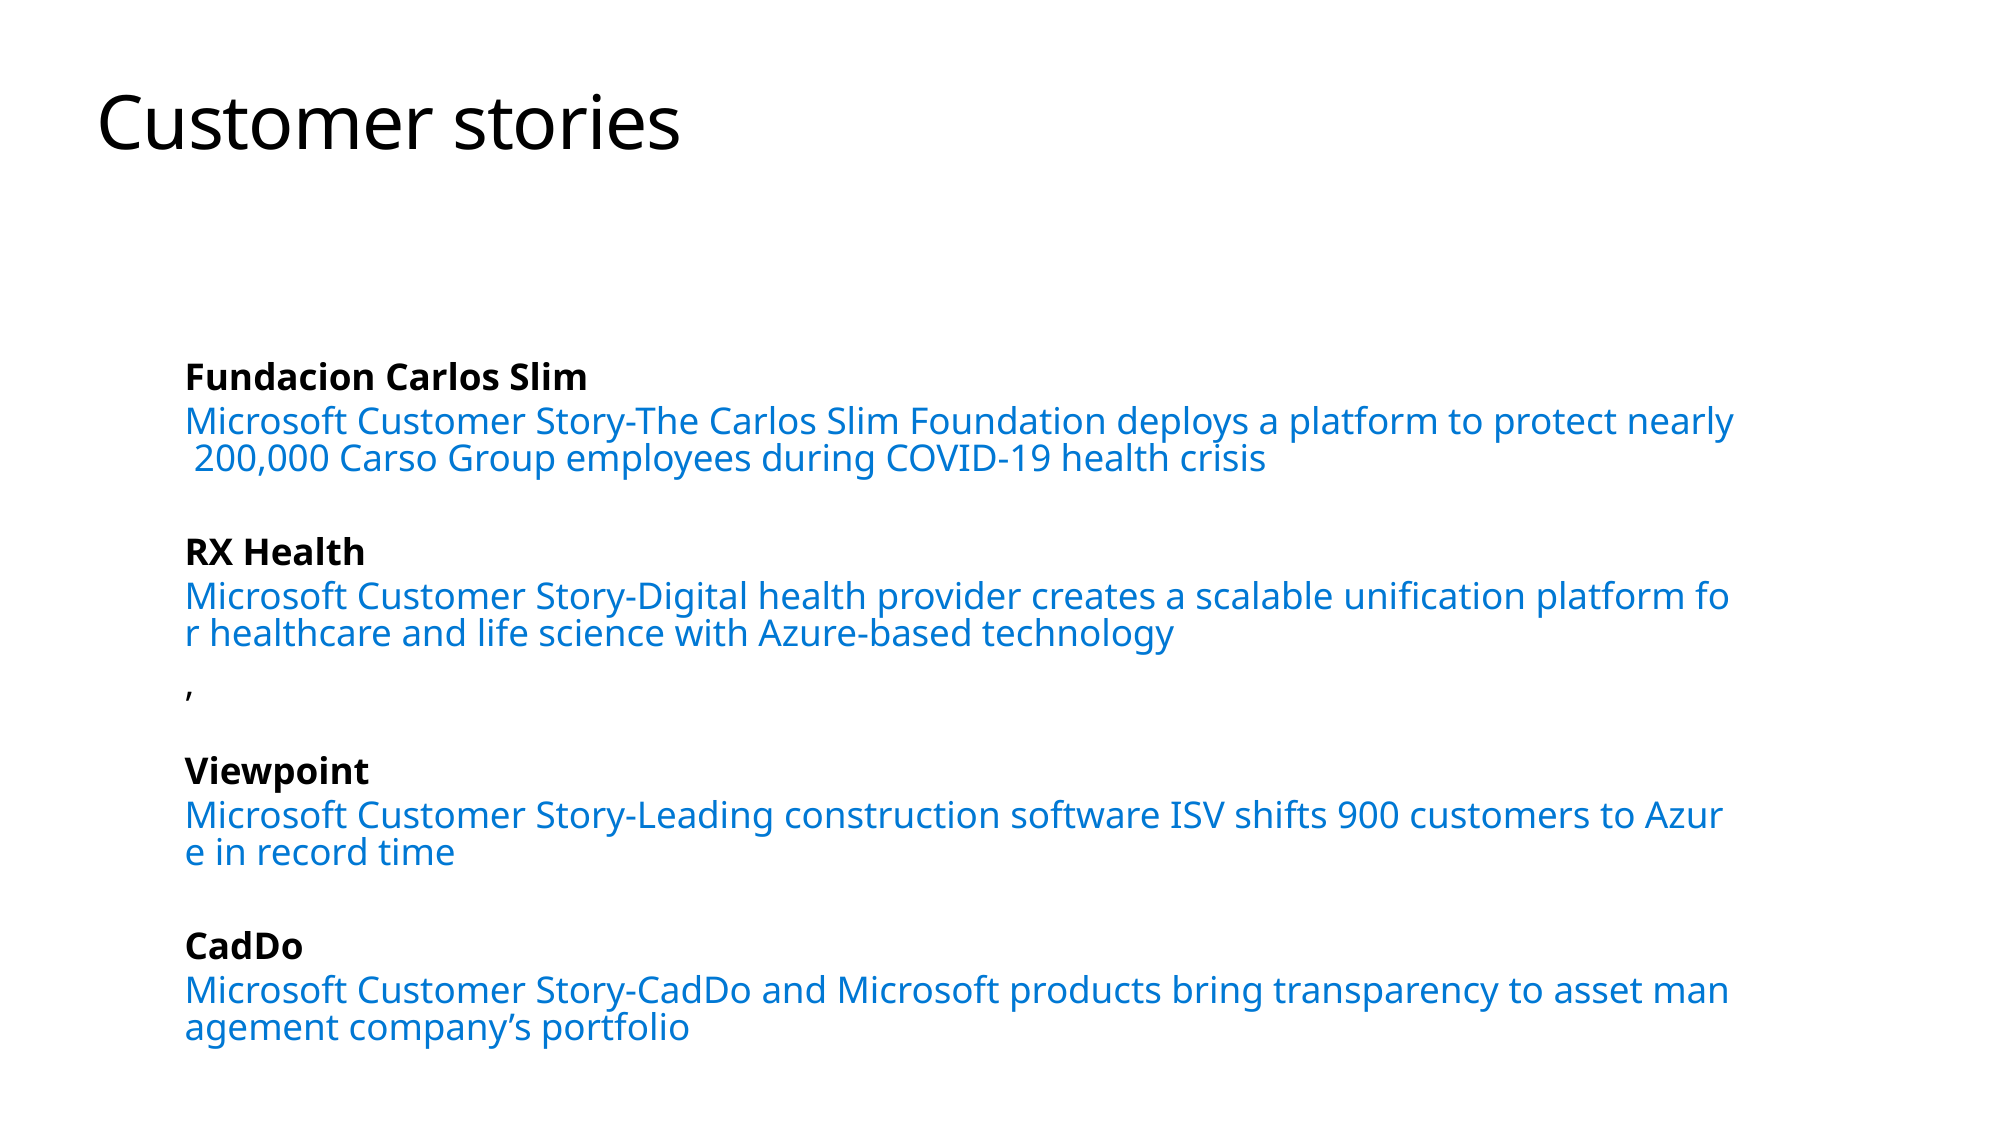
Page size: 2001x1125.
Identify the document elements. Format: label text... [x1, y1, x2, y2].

text_box Fundacion Carlos Slim Microsoft Customer Story-The Carlos Slim Foundation deploys a platform to protect nearly 200,000 Carso Group employees during COVID-19 health crisis RX Health Microsoft Customer Story-Digital health provider creates a scalable unification platform for healthcare and life science with Azure-based technology, Viewpoint Microsoft Customer Story-Leading construction software ISV shifts 900 customers to Azure in record time CadDo Microsoft Customer Story-CadDo and Microsoft products bring transparency to asset management company’s portfolio [169, 346, 1757, 915]
title Customer stories [96, 75, 1904, 166]
